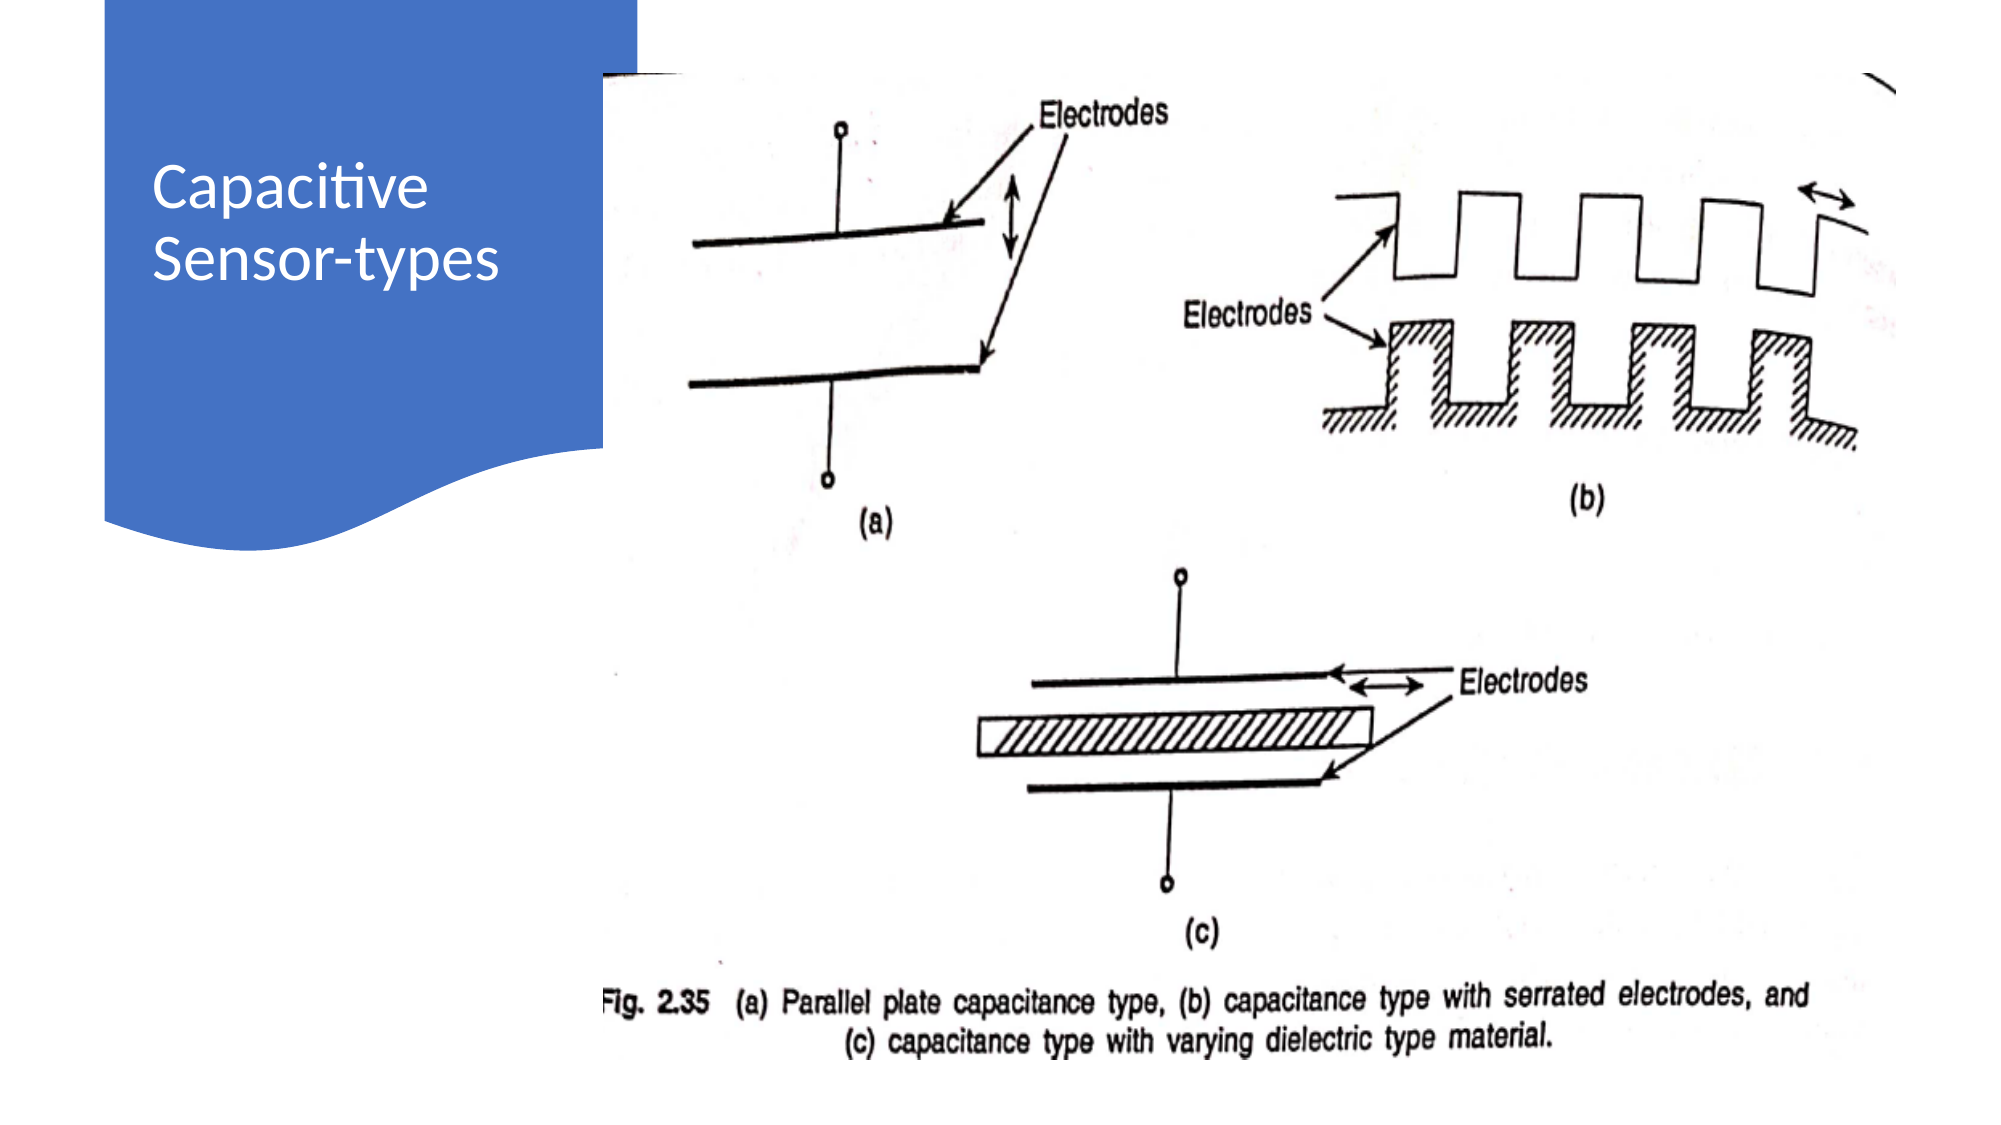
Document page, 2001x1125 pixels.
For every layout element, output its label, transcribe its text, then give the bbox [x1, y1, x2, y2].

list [603, 73, 1896, 1060]
text_box [104, 0, 638, 551]
title Capacitive Sensor-types [137, 28, 604, 417]
